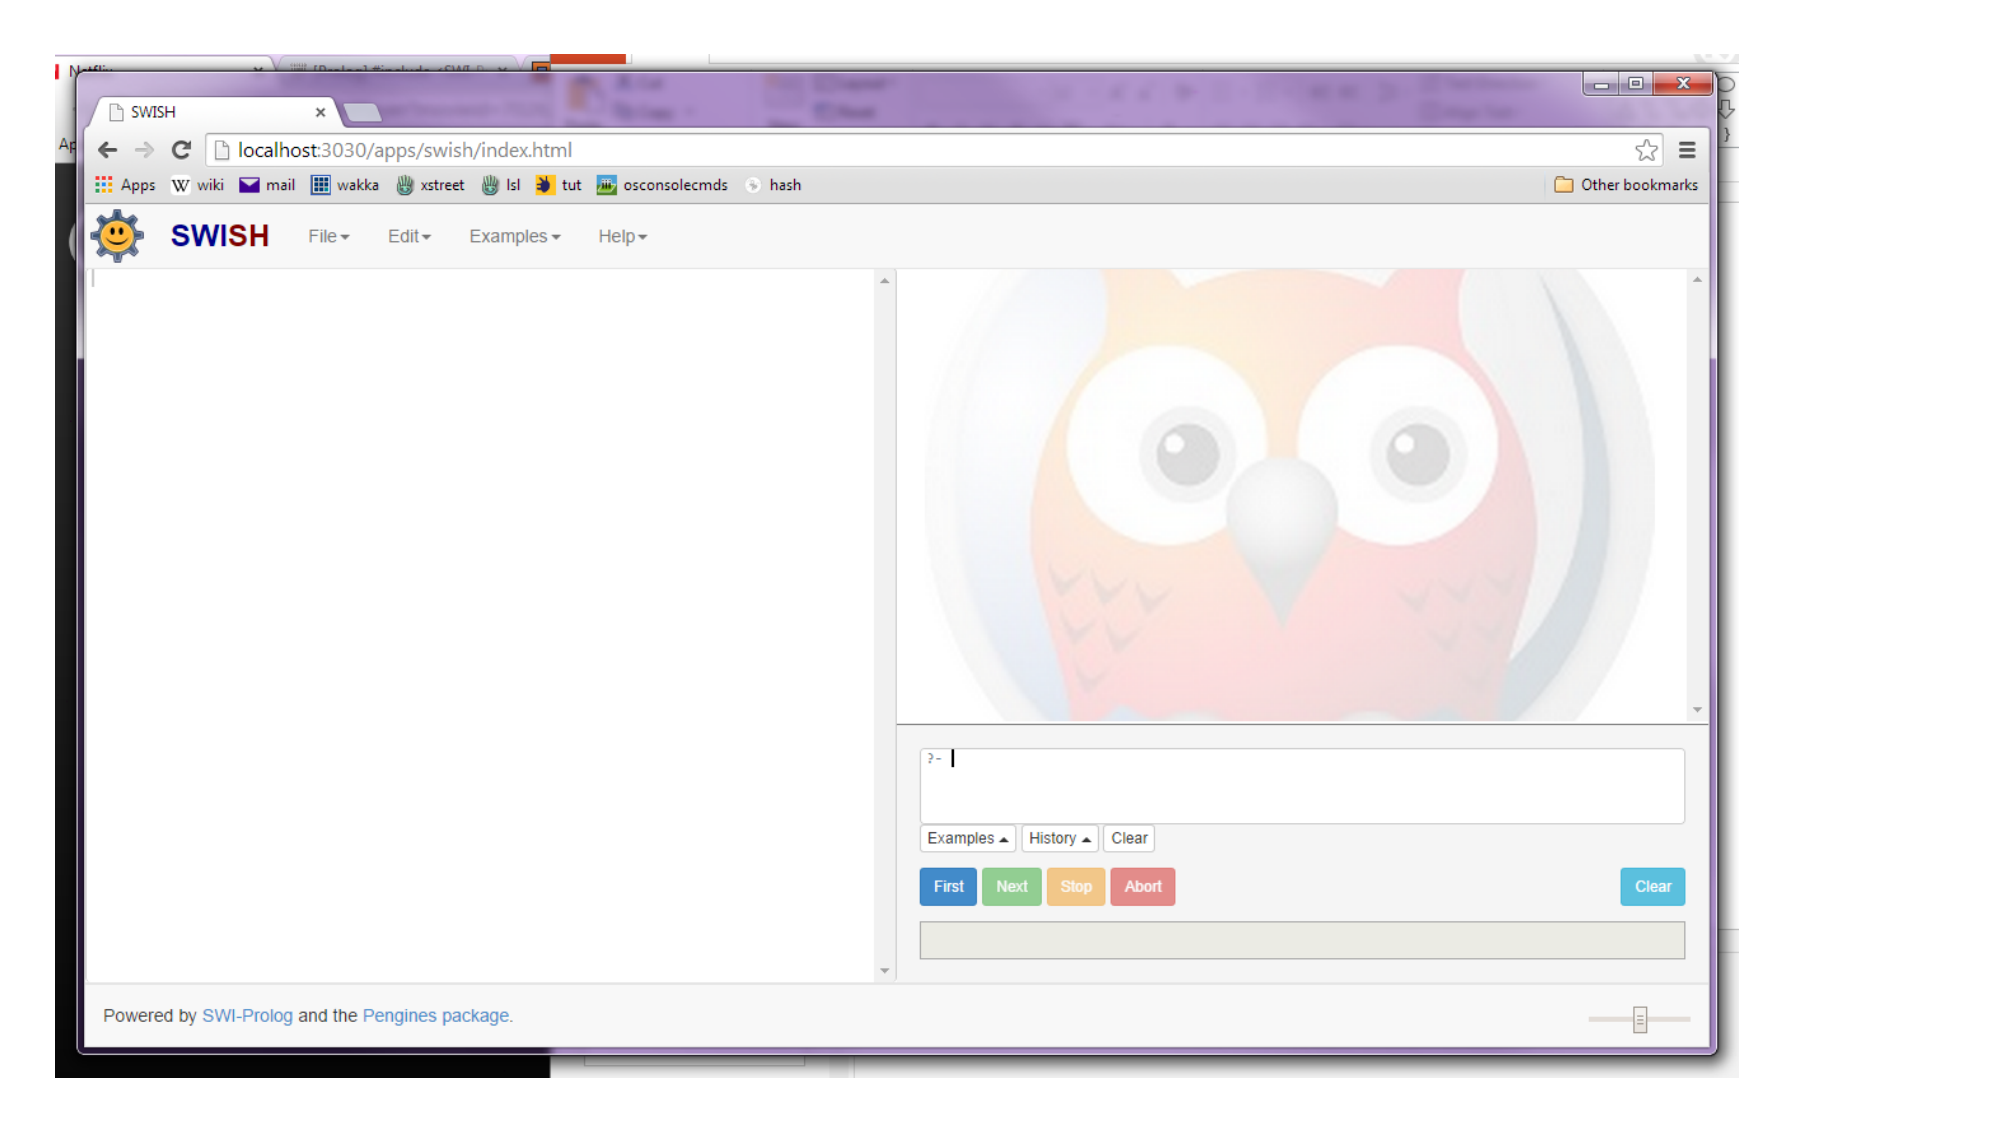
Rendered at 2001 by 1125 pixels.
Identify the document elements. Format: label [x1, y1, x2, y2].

text_box [54, 54, 1739, 1078]
